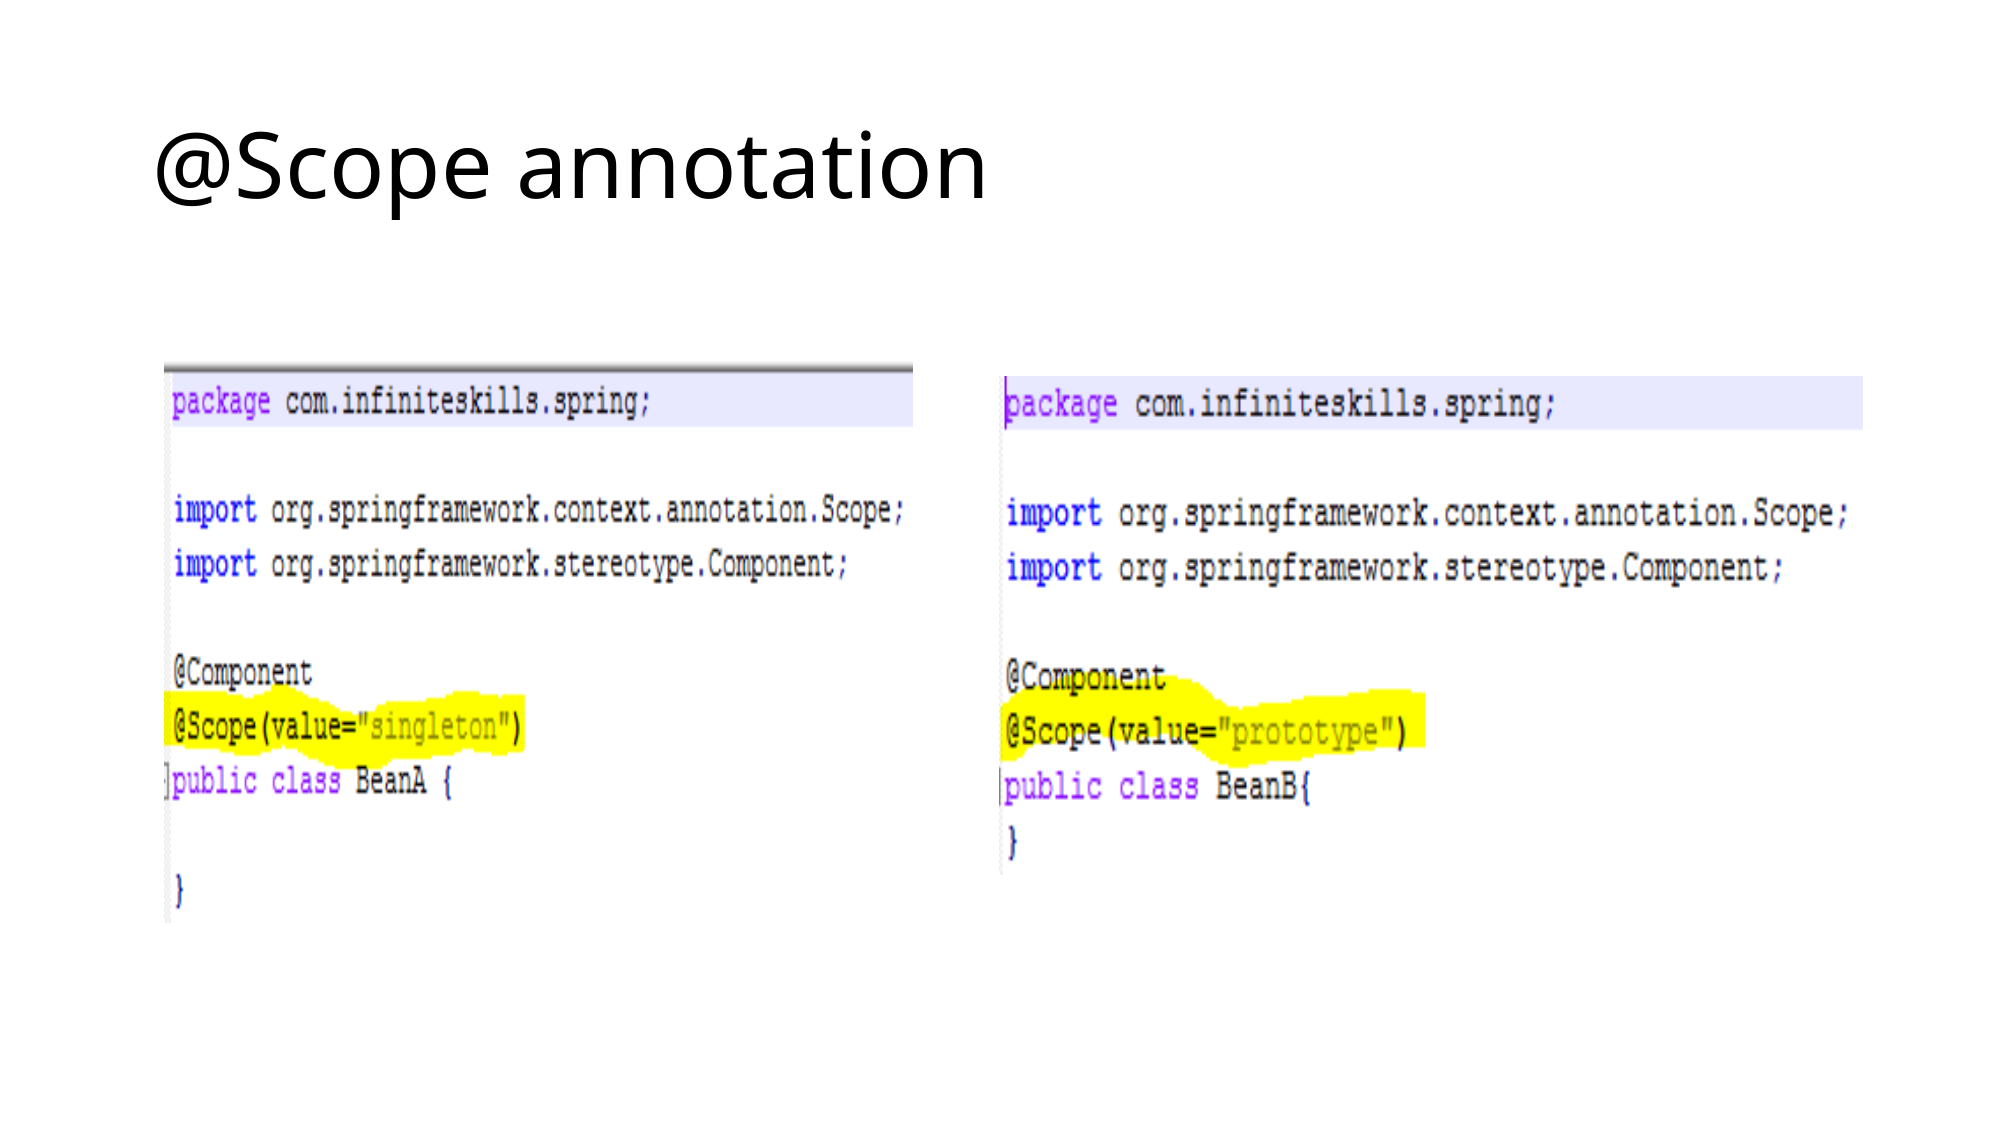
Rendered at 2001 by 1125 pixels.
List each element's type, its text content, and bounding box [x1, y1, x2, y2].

picture [999, 376, 1863, 875]
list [164, 360, 913, 923]
title @Scope annotation [137, 59, 1863, 278]
